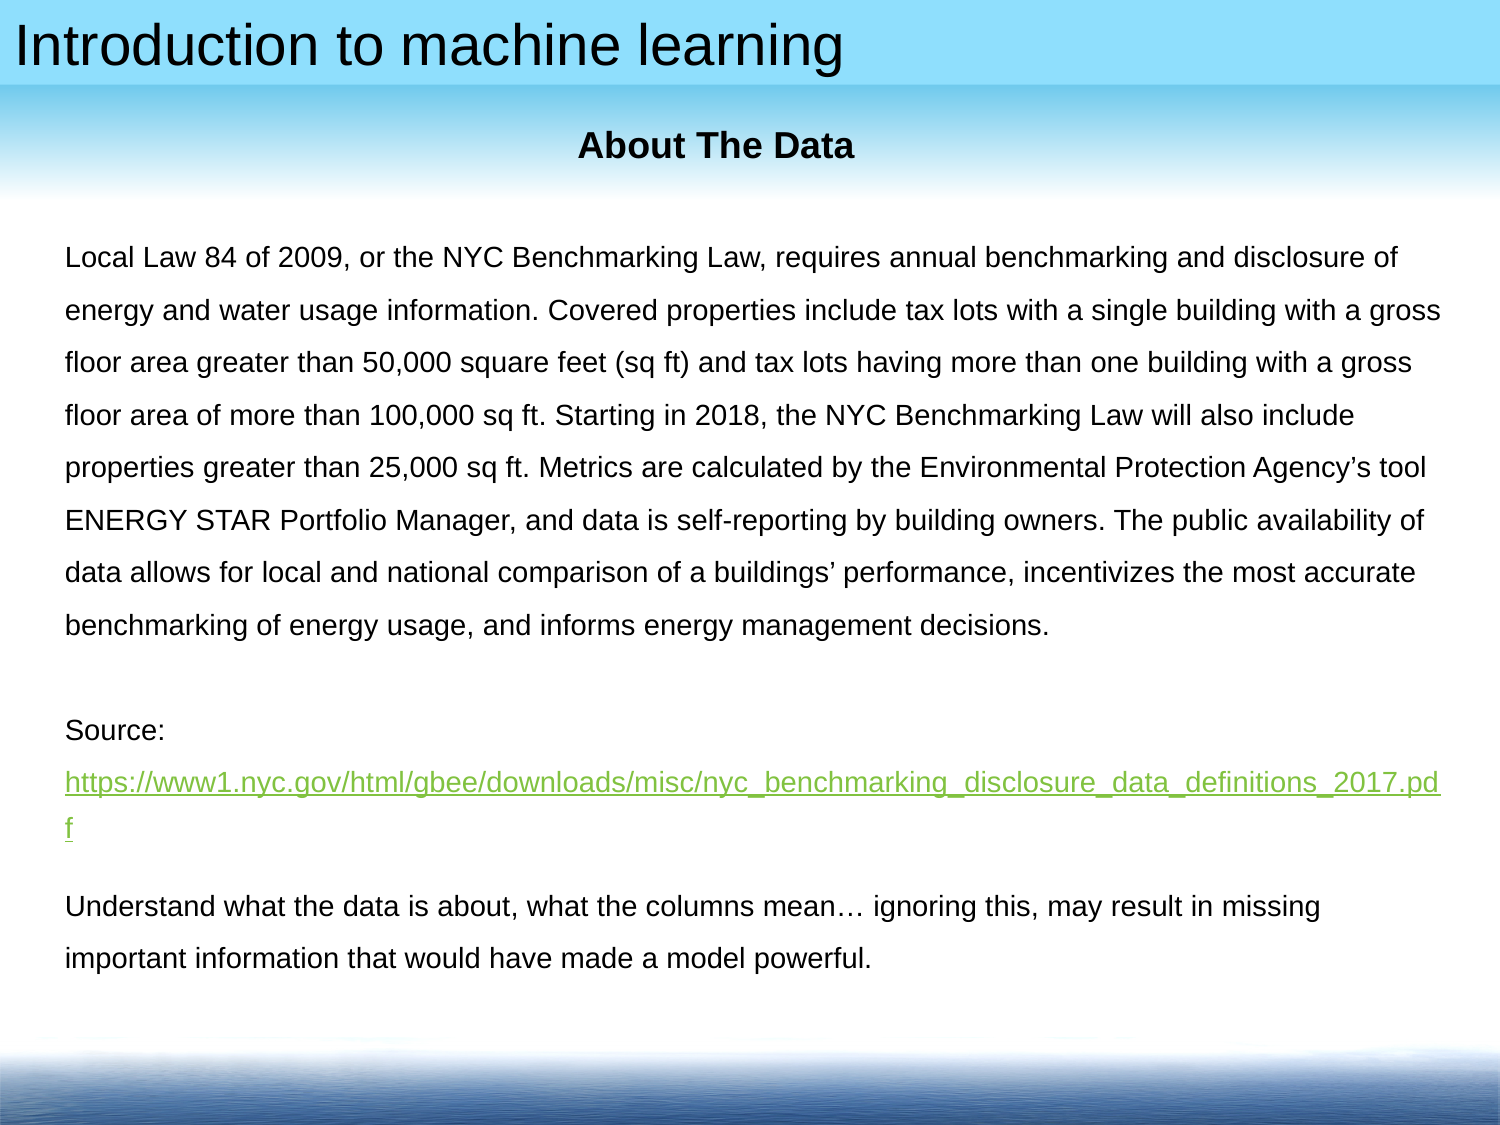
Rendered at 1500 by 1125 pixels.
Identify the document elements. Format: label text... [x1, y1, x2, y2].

picture [0, 1037, 1500, 1125]
text_box About The Data [562, 114, 975, 174]
text_box Understand what the data is about, what the columns mean… ignoring this, may result in missing important information that would have made a model powerful. [50, 862, 1425, 983]
text_box Local Law 84 of 2009, or the NYC Benchmarking Law, requires annual benchmarking and disclosure of energy and water usage information. Covered properties include tax lots with a single building with a gross floor area greater than 50,000 square feet (sq ft) and tax lots having more than one building with a gross floor area of more than 100,000 sq ft. Starting in 2018, the NYC Benchmarking Law will also include properties greater than 25,000 sq ft. Metrics are calculated by the Environmental Protection Agency’s tool ENERGY STAR Portfolio Manager, and data is self-reporting by building owners. The public availability of data allows for local and national comparison of a buildings’ performance, incentivizes the most accurate benchmarking of energy usage, and informs energy management decisions. Source: https://www1.nyc.gov/html/gbee/downloads/misc/nyc_benchmarking_disclosure_data_definitions_2017.pdf [49, 178, 1463, 806]
